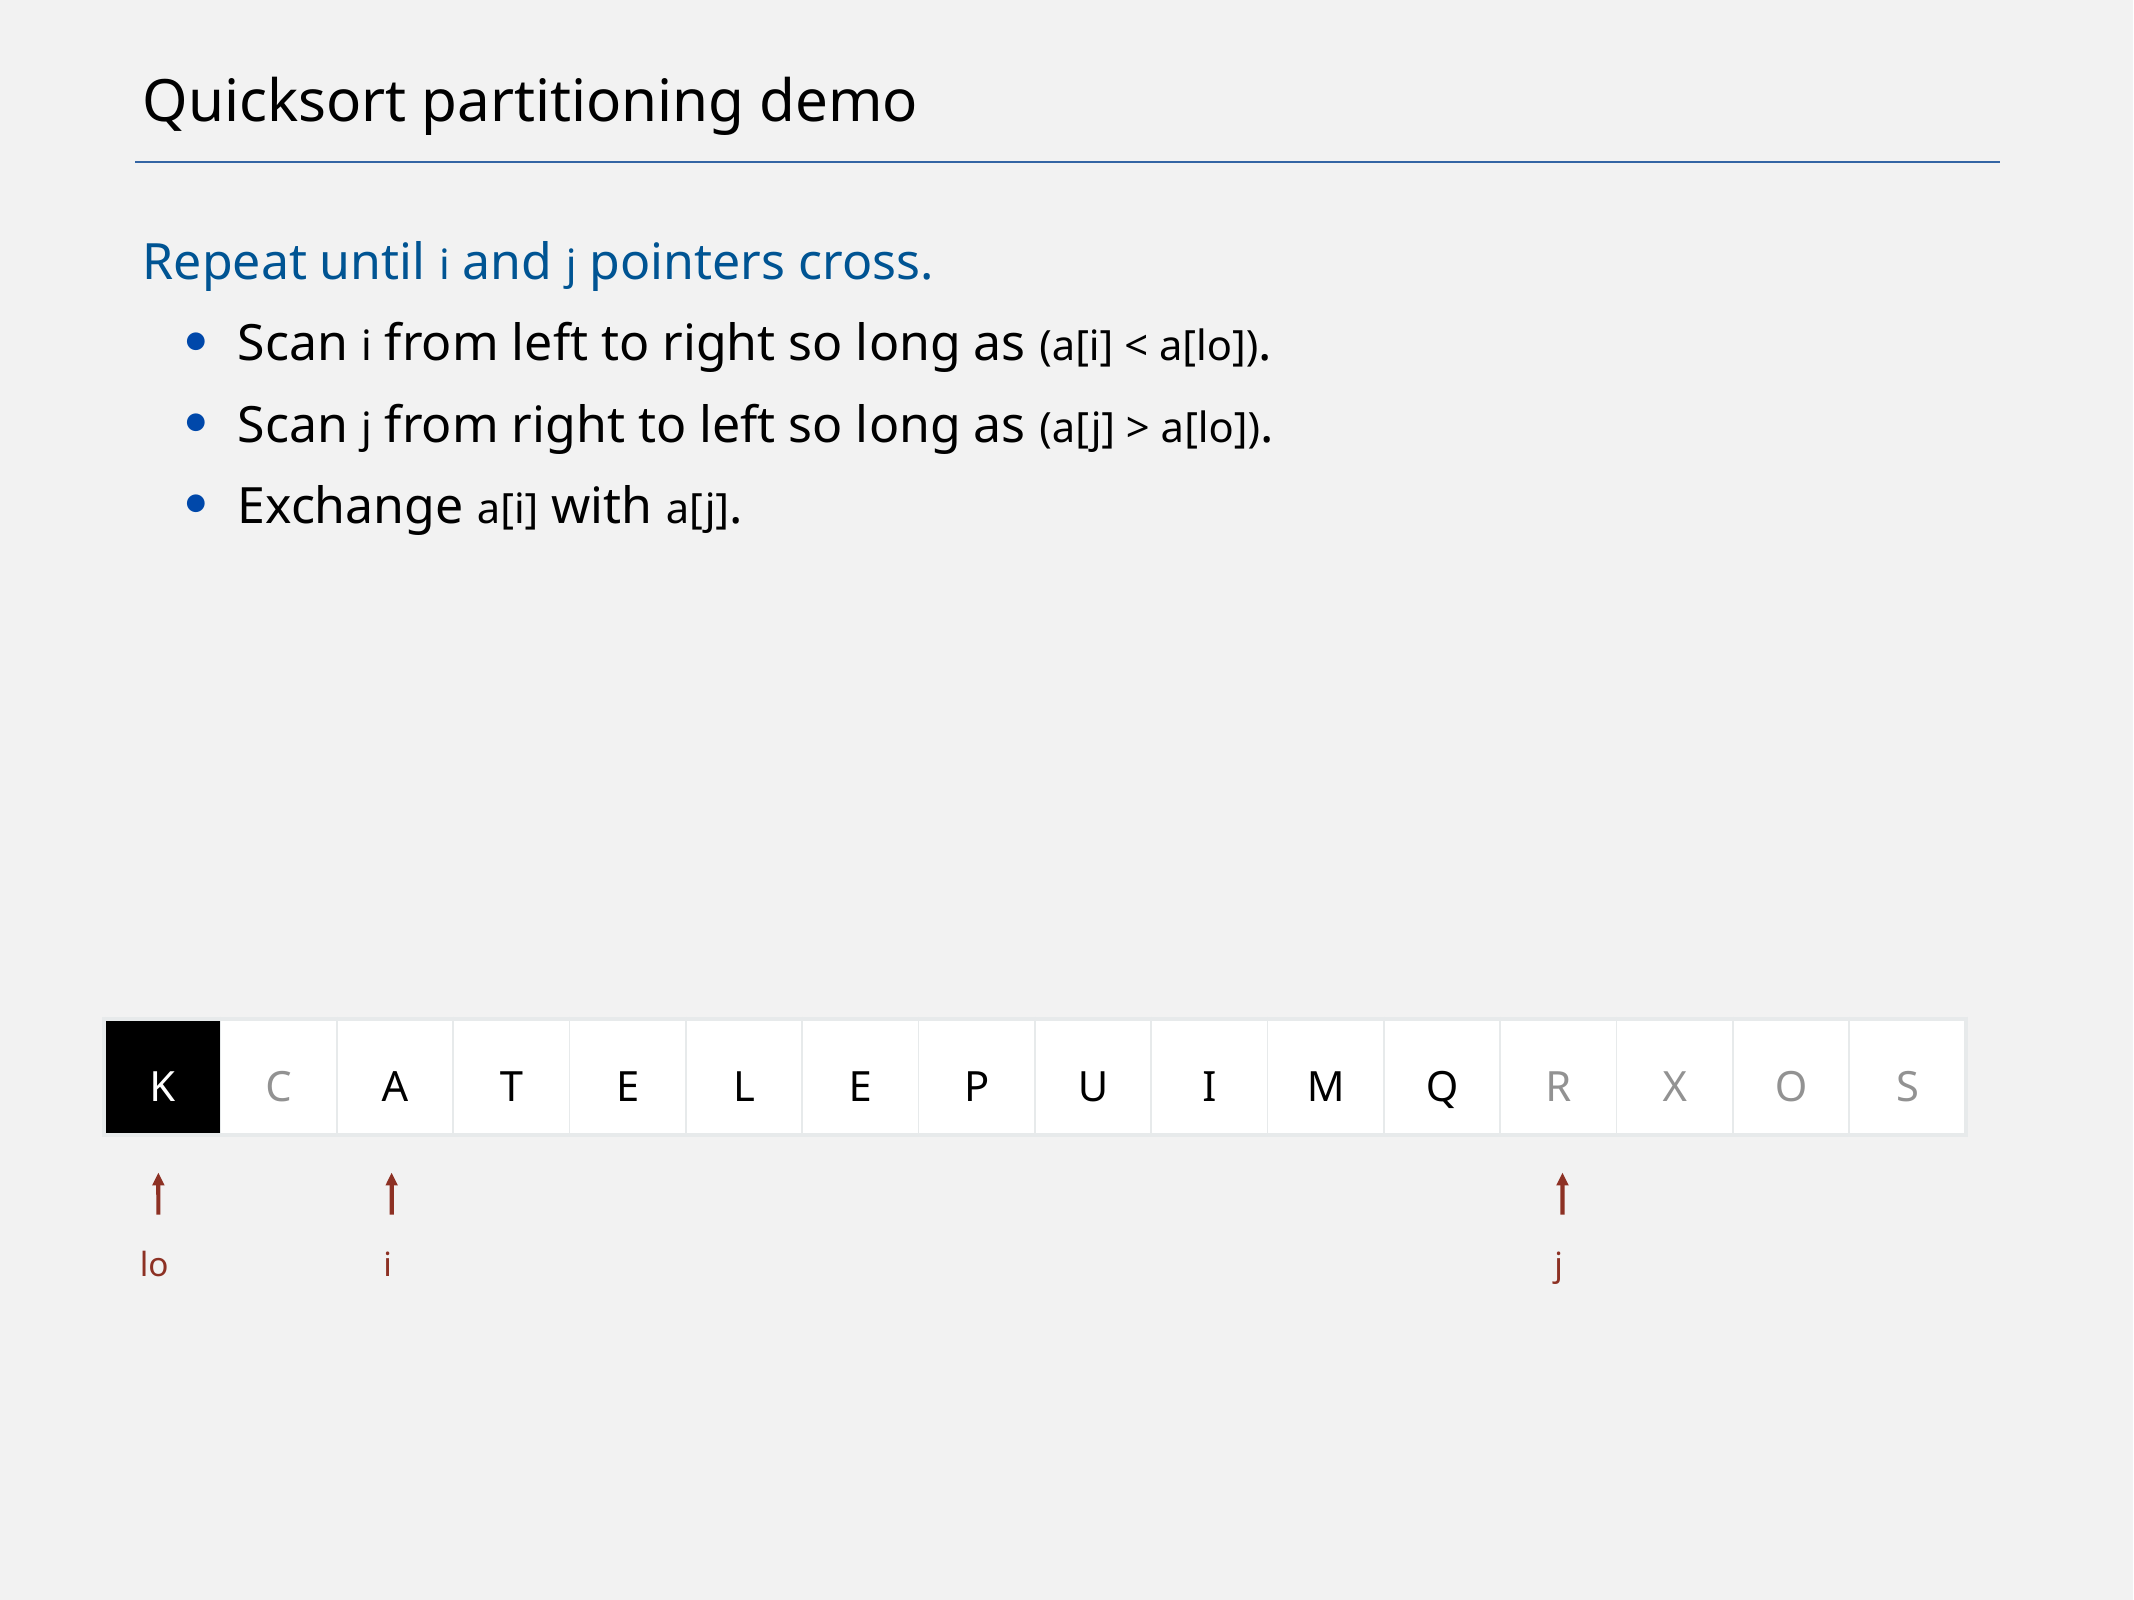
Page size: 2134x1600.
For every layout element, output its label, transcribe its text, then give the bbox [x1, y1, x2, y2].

table_header Q [1385, 1021, 1499, 1133]
text_box [1556, 1172, 1569, 1215]
list Repeat until i and j pointers cross. Scan i from left to right so long as (a[i] < a[lo]). Scan j from right to left so long as (a[j] > a[lo]). Exchange a[i] with a[j]. [132, 207, 2001, 1543]
text_box lo [130, 1222, 179, 1283]
table_header T [454, 1021, 569, 1133]
table_header E [803, 1021, 918, 1133]
table_header C [221, 1021, 336, 1133]
text_box j [1544, 1222, 1573, 1283]
text_box [152, 1172, 165, 1215]
text_box i [373, 1222, 402, 1283]
title Quicksort partitioning demo [132, 0, 2001, 134]
table_header A [338, 1021, 452, 1133]
table_header S [1850, 1021, 1964, 1133]
table_header I [1152, 1021, 1267, 1133]
table_header X [1617, 1021, 1732, 1133]
text_box [385, 1172, 398, 1215]
table_header M [1268, 1021, 1383, 1133]
table_header O [1734, 1021, 1848, 1133]
table_header U [1036, 1021, 1150, 1133]
table_header R [1501, 1021, 1616, 1133]
table_header P [919, 1021, 1034, 1133]
table_header K [106, 1021, 220, 1133]
table_header E [570, 1021, 685, 1133]
table_header L [687, 1021, 801, 1133]
